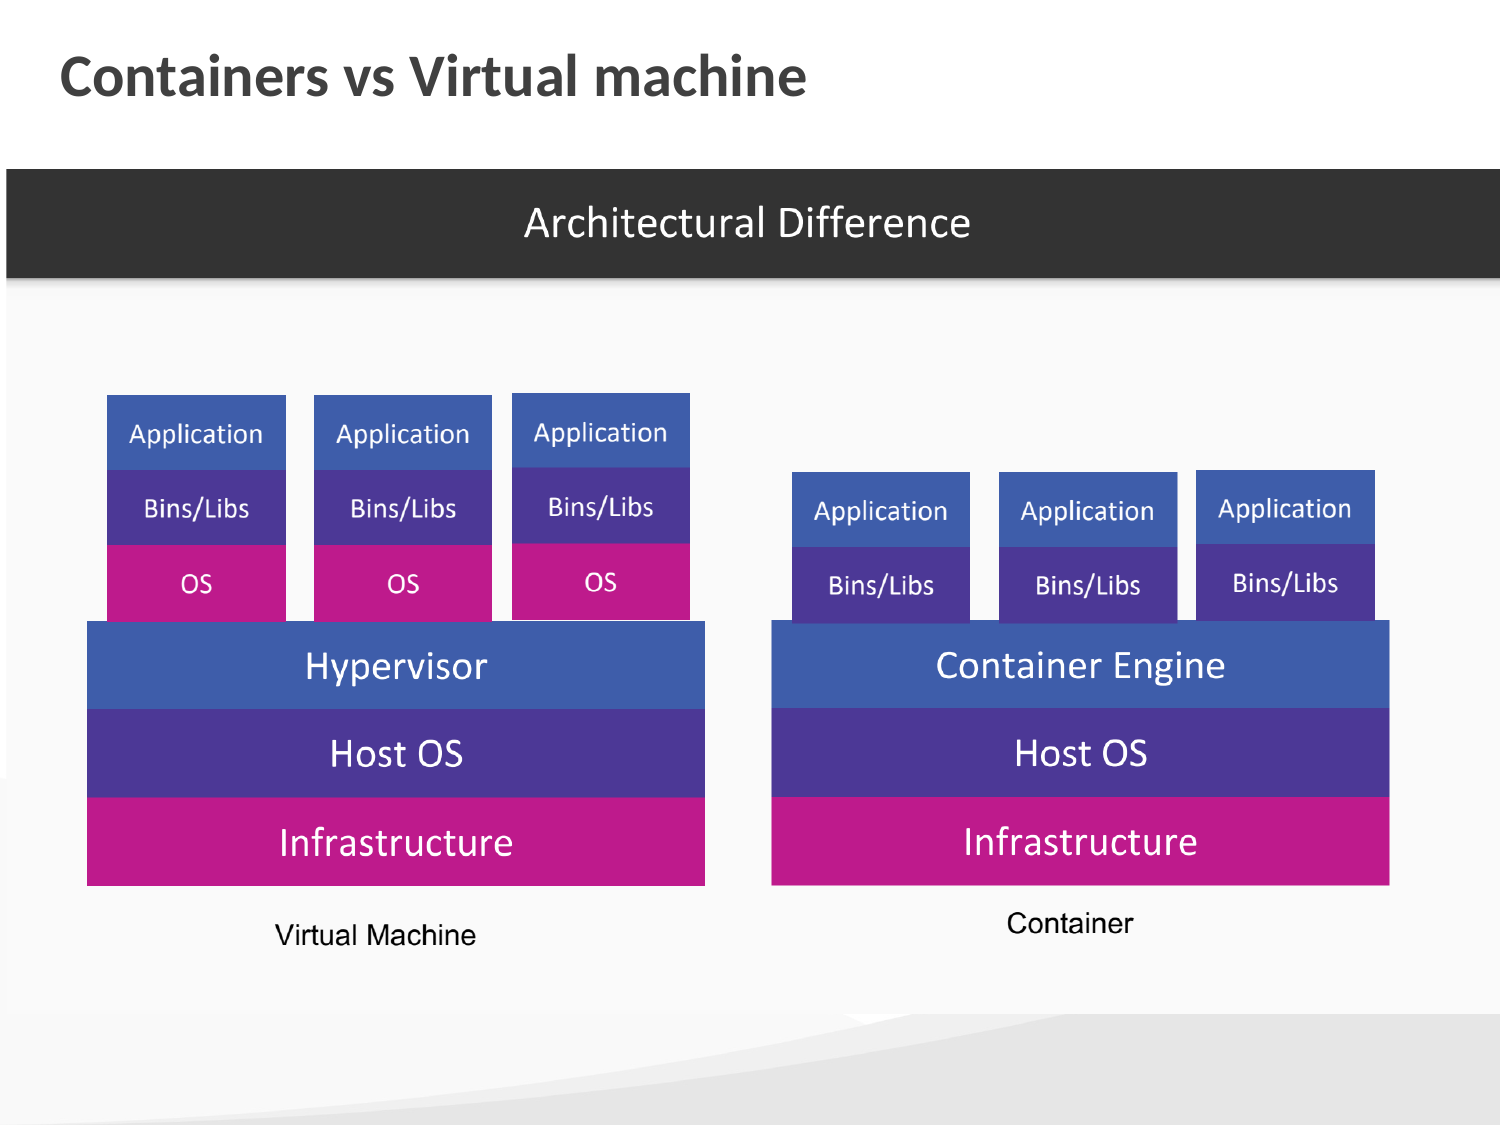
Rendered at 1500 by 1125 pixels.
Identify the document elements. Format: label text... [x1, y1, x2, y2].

picture [0, 0, 1500, 1125]
title Containers vs Virtual machine [45, 24, 1450, 120]
